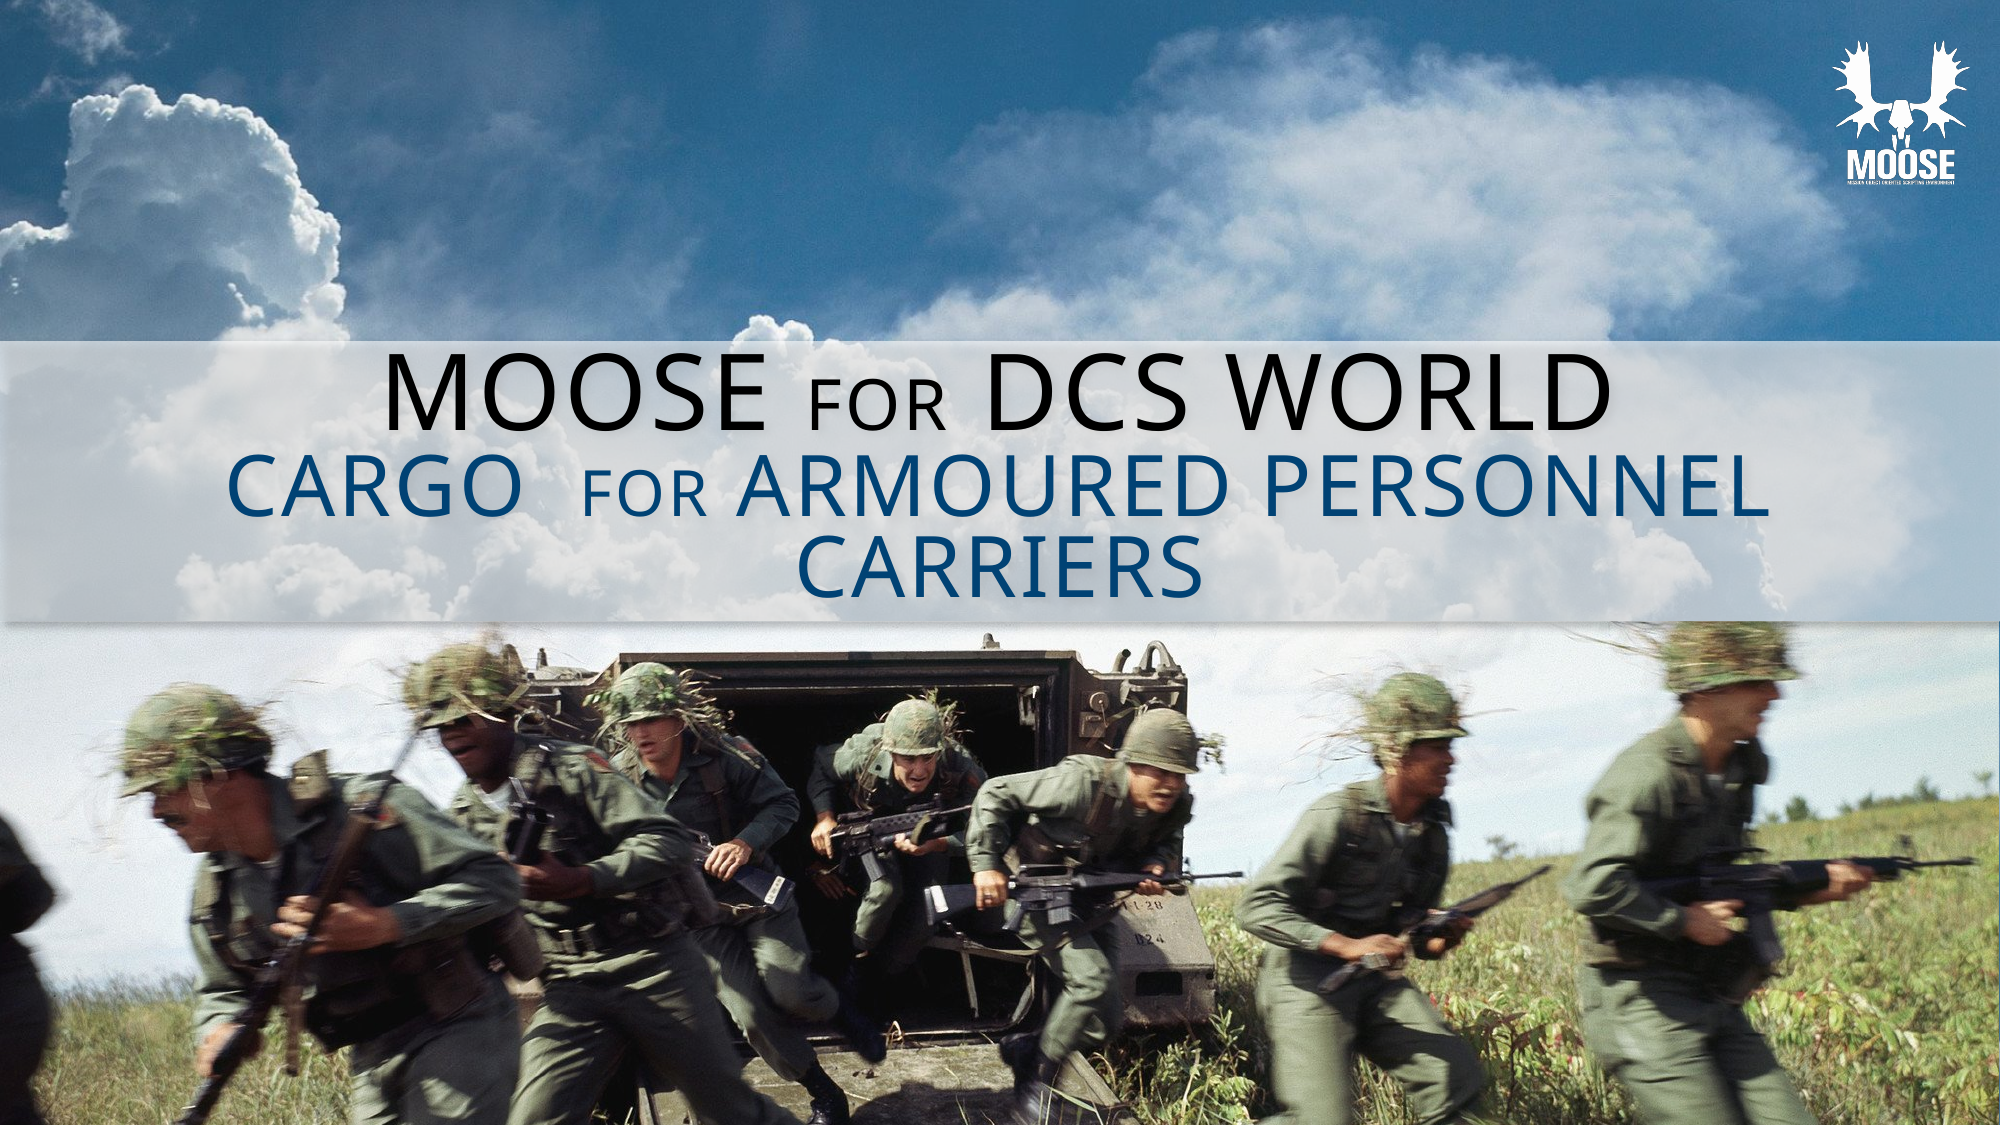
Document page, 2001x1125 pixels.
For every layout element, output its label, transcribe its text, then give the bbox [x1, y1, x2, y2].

picture [0, 622, 1999, 1125]
picture [1826, 30, 1976, 196]
title moose for dcs world CARGO for Armoured personnel carriers [0, 341, 2000, 622]
